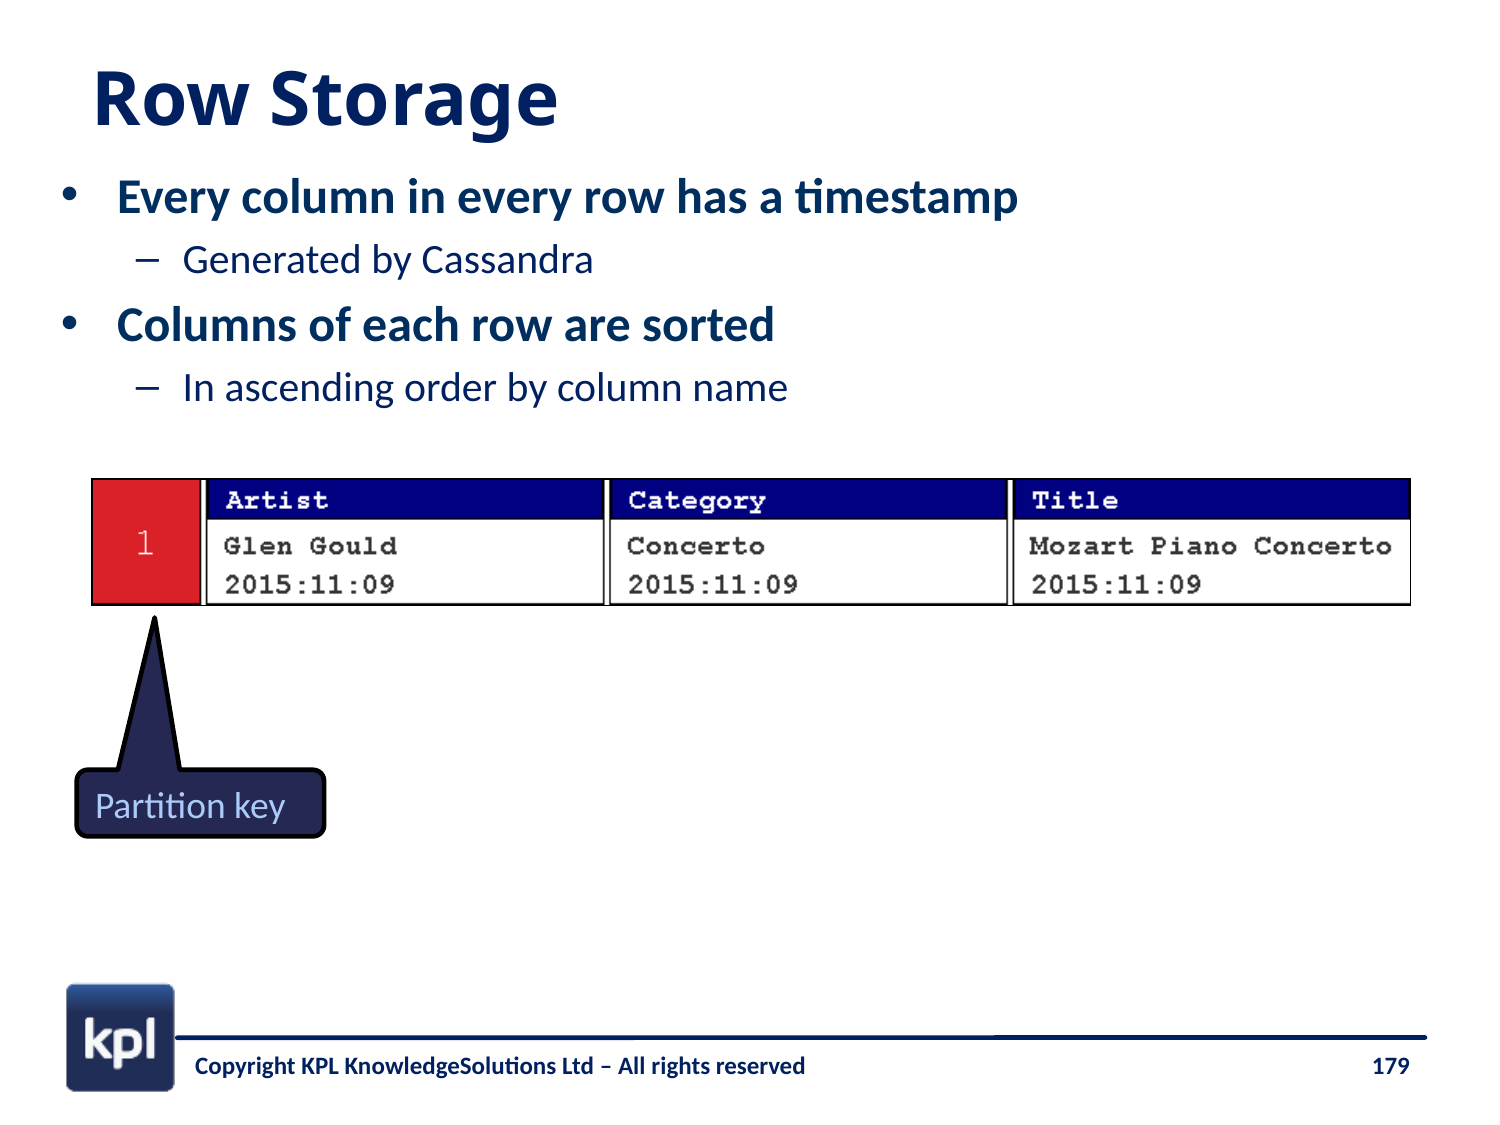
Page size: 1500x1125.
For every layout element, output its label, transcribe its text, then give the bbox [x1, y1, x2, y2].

text_box Partition key [76, 617, 325, 837]
text_box 179 [987, 1042, 1425, 1103]
list Every column in every row has a timestamp Generated by Cassandra Columns of each row are sorted In ascending order by column name [45, 155, 1457, 426]
text_box Copyright KPL KnowledgeSolutions Ltd – All rights reserved [180, 1042, 966, 1103]
title Row Storage [76, 62, 1500, 129]
picture [62, 980, 178, 1095]
picture [92, 479, 1410, 605]
